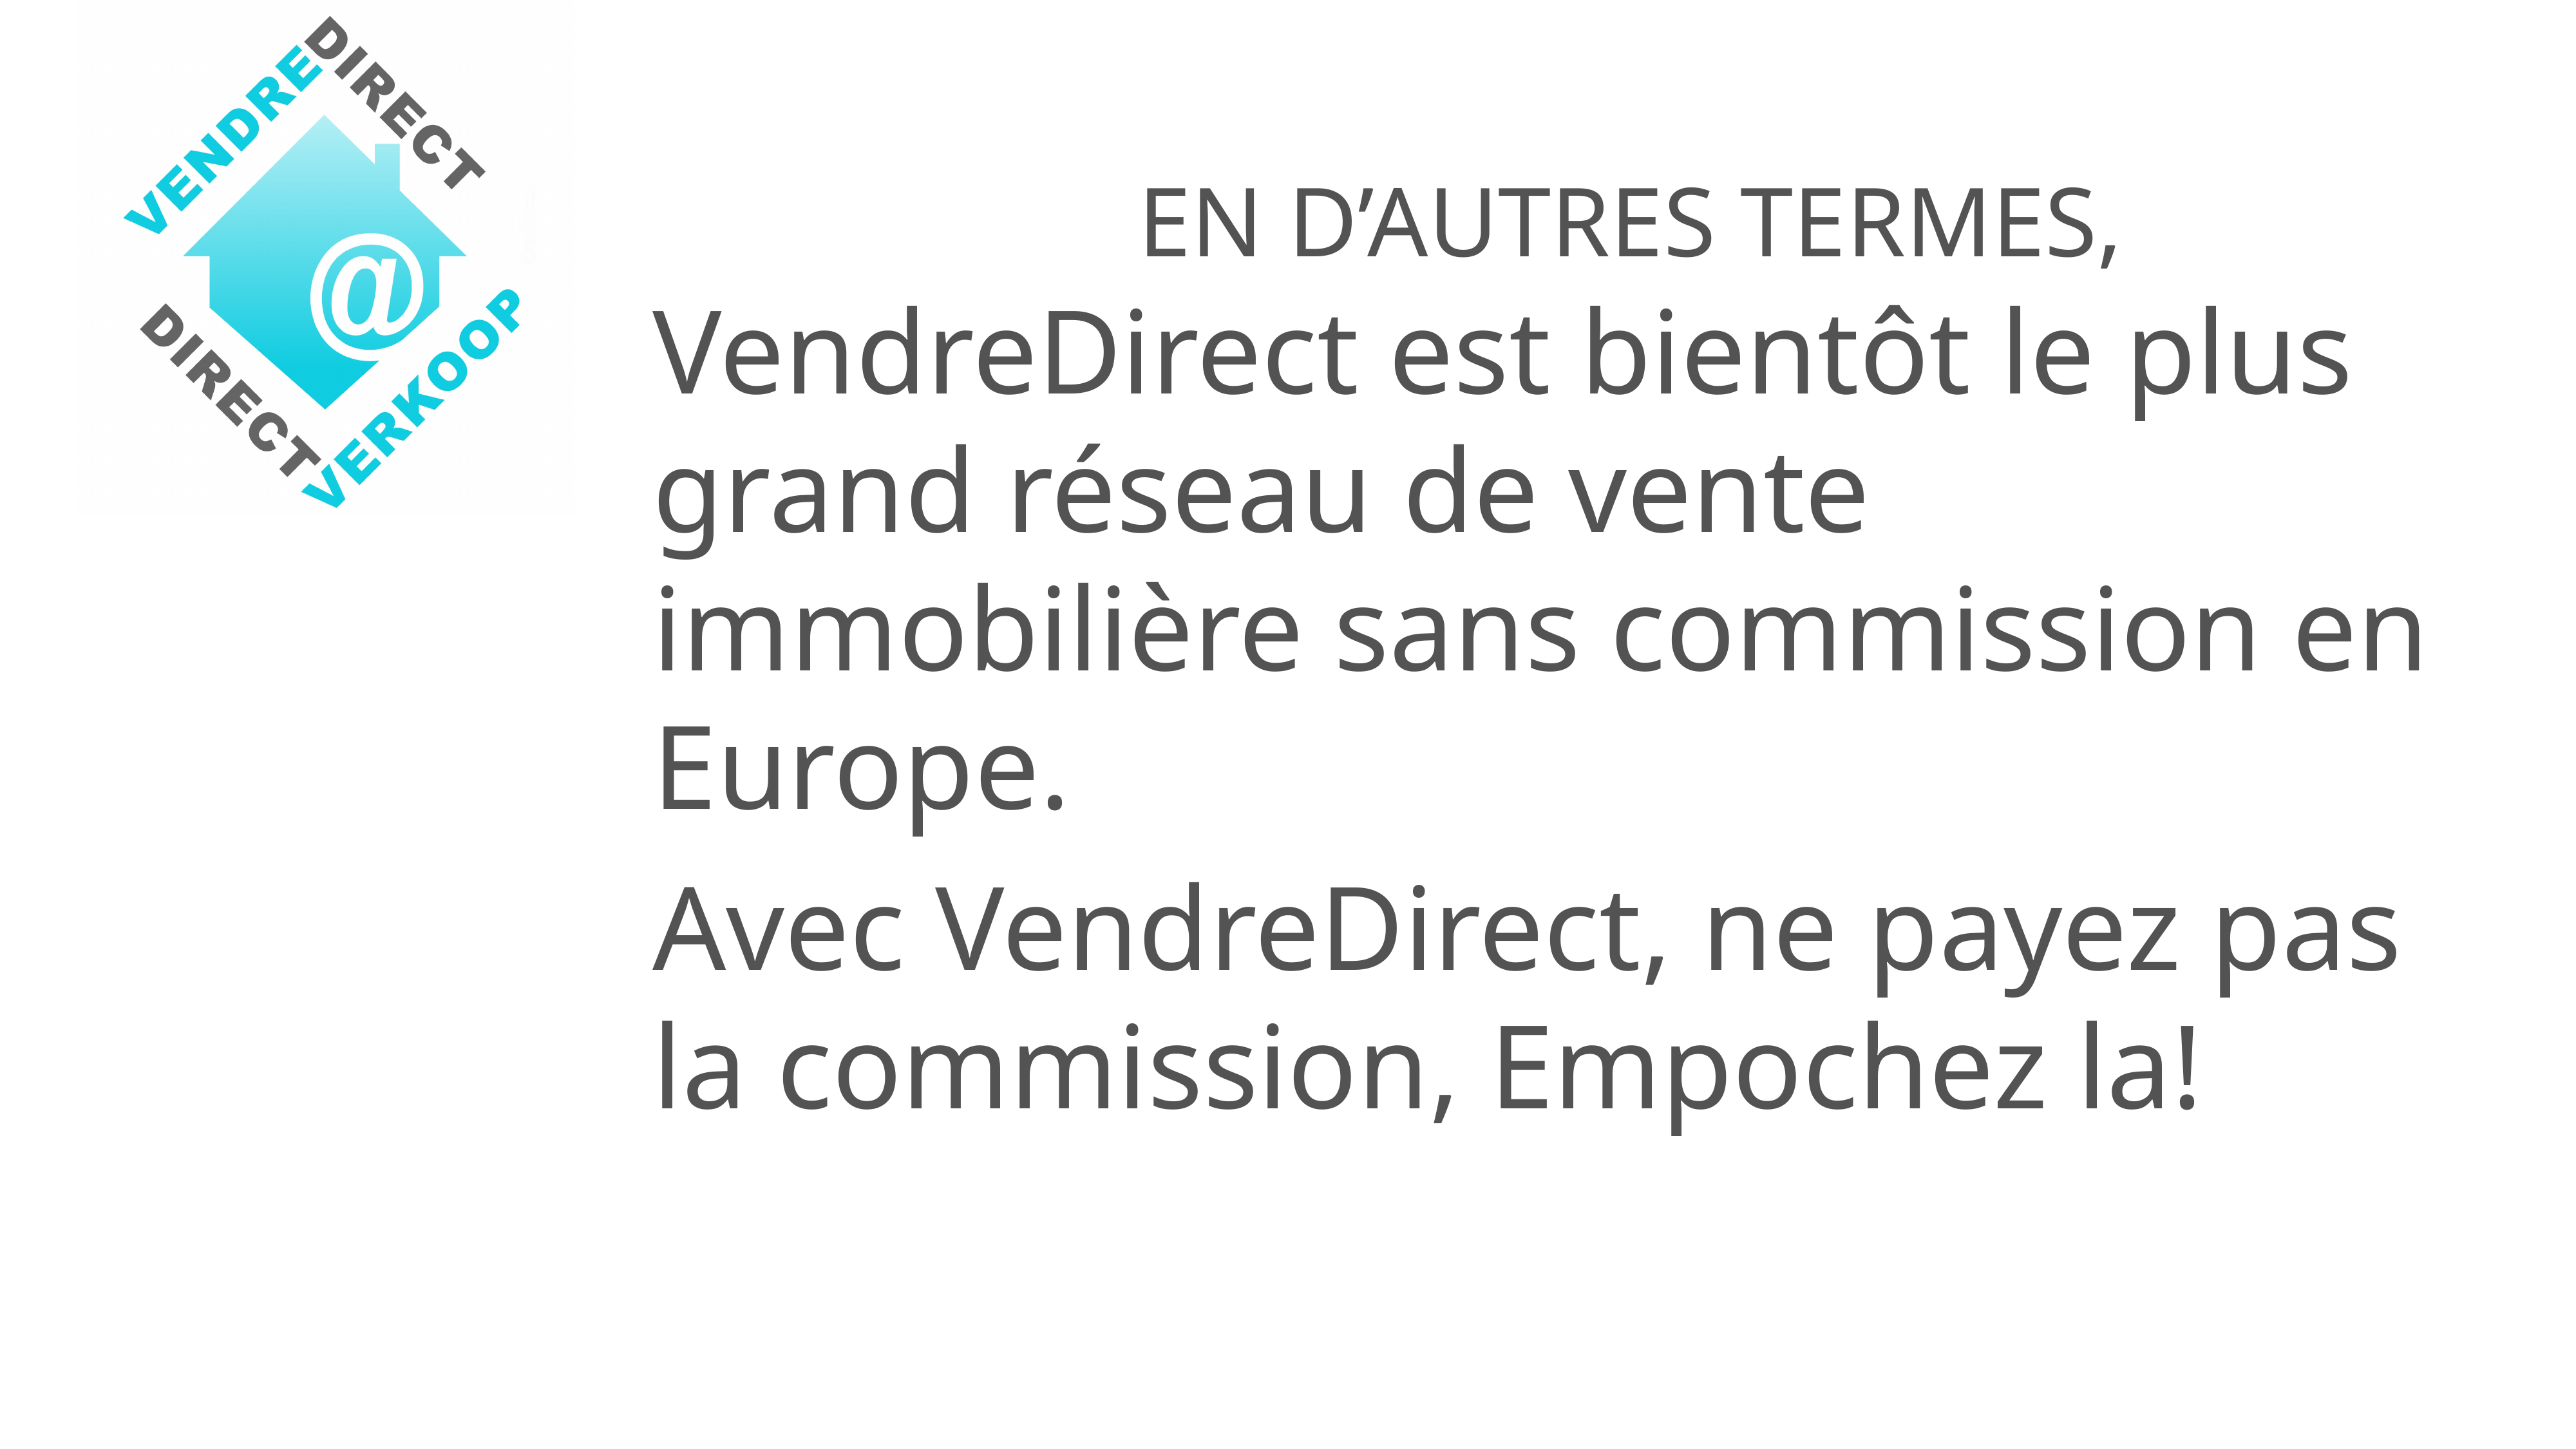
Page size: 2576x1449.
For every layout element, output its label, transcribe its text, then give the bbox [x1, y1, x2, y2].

text_box Avec VendreDirect, ne payez pas la commission, Empochez la! [645, 737, 2488, 1249]
picture [75, 0, 575, 517]
list VendreDirect est bientôt le plus grand réseau de vente immobilière sans commission en Europe. [645, 299, 2488, 737]
title En d’autres termes, [773, 37, 2488, 299]
